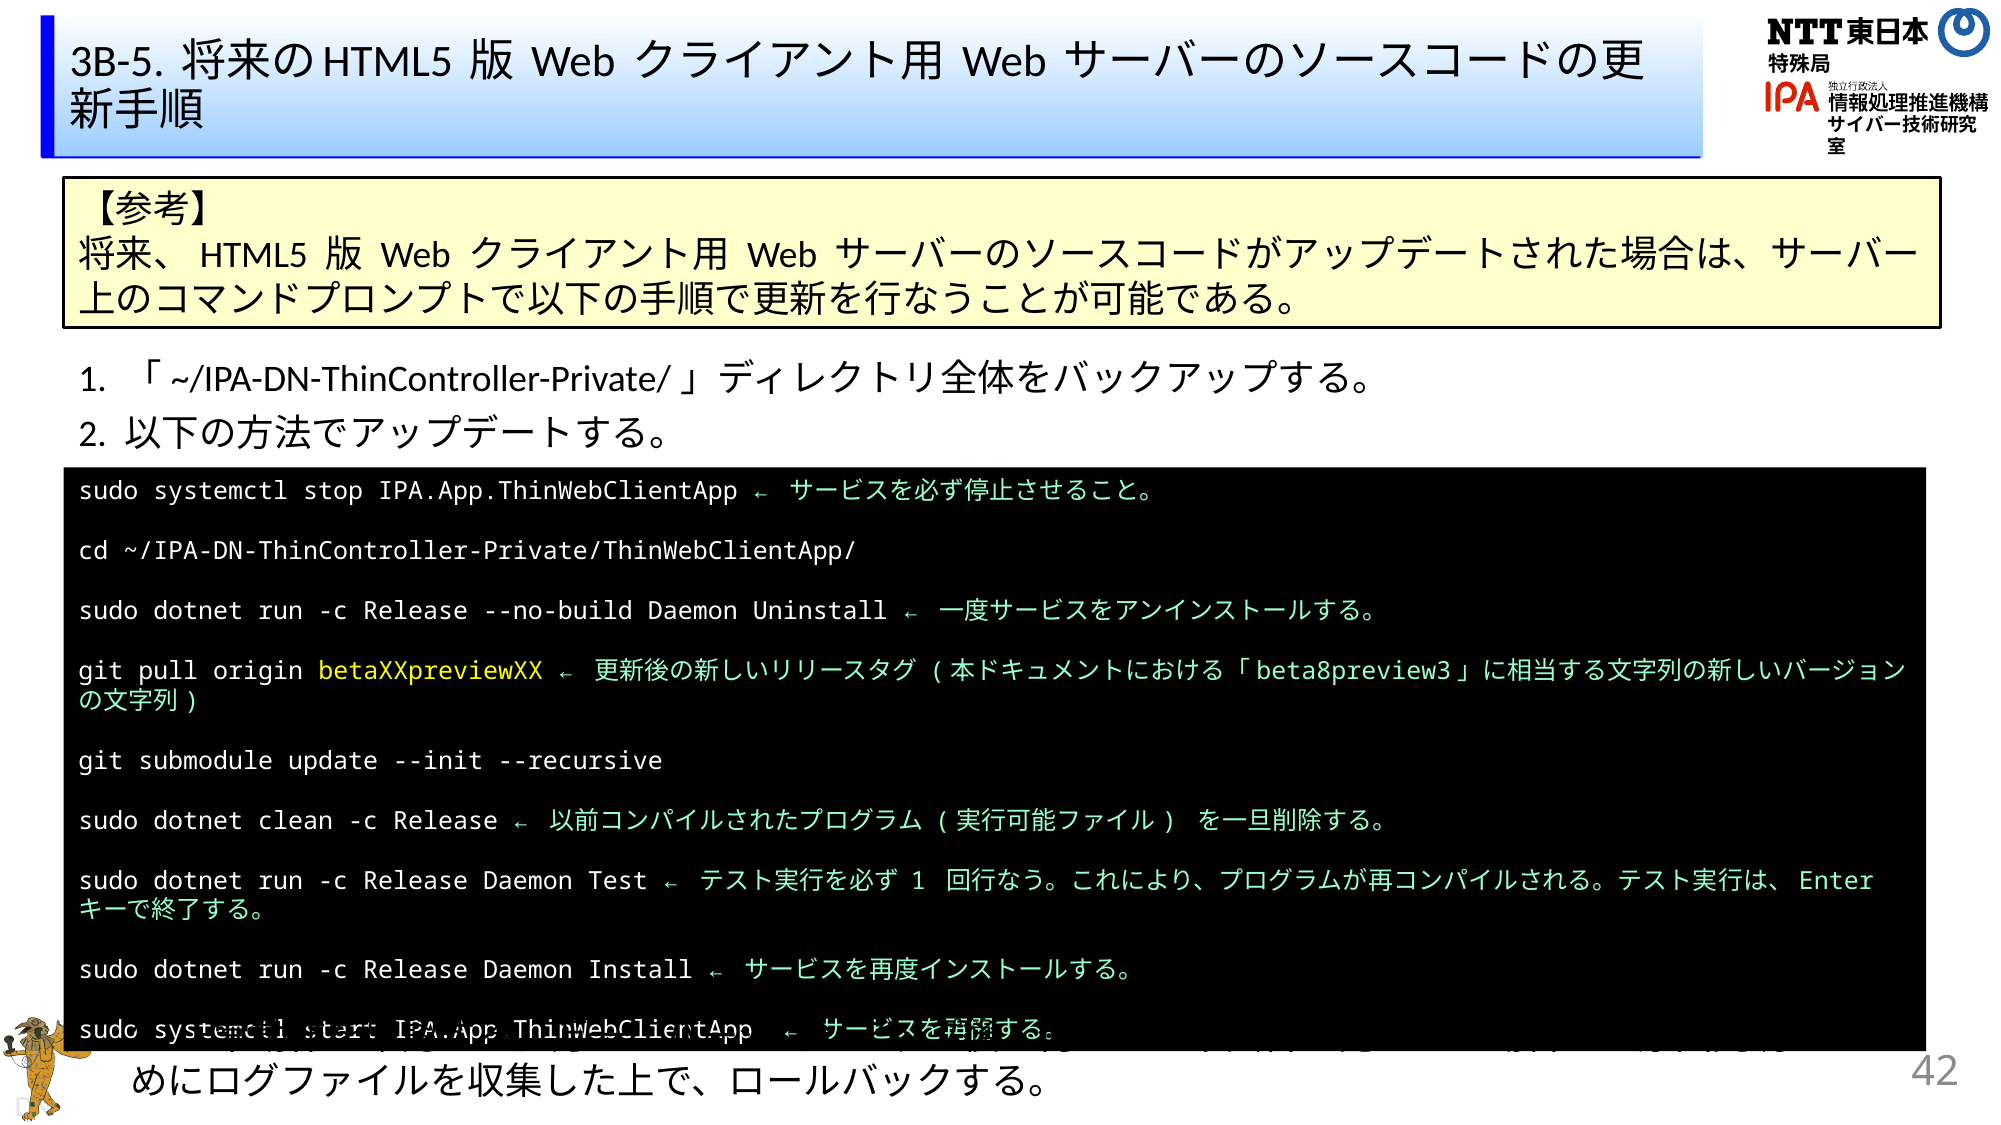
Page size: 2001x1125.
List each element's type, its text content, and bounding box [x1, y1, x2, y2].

slide_number 42 [1911, 1042, 1975, 1103]
text_box 1. 「~/IPA-DN-ThinController-Private/」ディレクトリ全体をバックアップする。 [63, 346, 1927, 407]
text_box 2. 以下の方法でアップデートする。 [63, 407, 853, 462]
title 3B-5. 将来のHTML5 版 Web クライアント用 Web サーバーのソースコードの更新手順 [54, 30, 1703, 143]
text_box 3. 正常動作を確認する。万一、バージョンアップ後、何らかの不具合が発生した場合は、原因究明のためにログファイルを収集した上で、ロールバックする。 [115, 1004, 1911, 1110]
text_box sudo systemctl stop IPA.App.ThinWebClientApp ← サービスを必ず停止させること。 cd ~/IPA-DN-ThinController-Private/ThinWebClientApp/ sudo dotnet run -c Release --no-build Daemon Uninstall ← 一度サービスをアンインストールする。 git pull origin betaXXpreviewXX ← 更新後の新しいリリースタグ (本ドキュメントにおける「beta8preview3」に相当する文字列の新しいバージョンの文字列) git submodule update --init --recursive sudo dotnet clean -c Release ← 以前コンパイルされたプログラム (実行可能ファイル) を一旦削除する。 sudo dotnet run -c Release Daemon Test ← テスト実行を必ず 1 回行なう。これにより、プログラムが再コンパイルされる。テスト実行は、Enter キーで終了する。 sudo dotnet run -c Release Daemon Install ← サービスを再度インストールする。 sudo systemctl start IPA.App.ThinWebClientApp ← サービスを再開する。 [63, 467, 1927, 1052]
text_box 【参考】 将来、HTML5 版 Web クライアント用 Web サーバーのソースコードがアップデートされた場合は、サーバー上のコマンドプロンプトで以下の手順で更新を行なうことが可能である。 [63, 177, 1941, 328]
